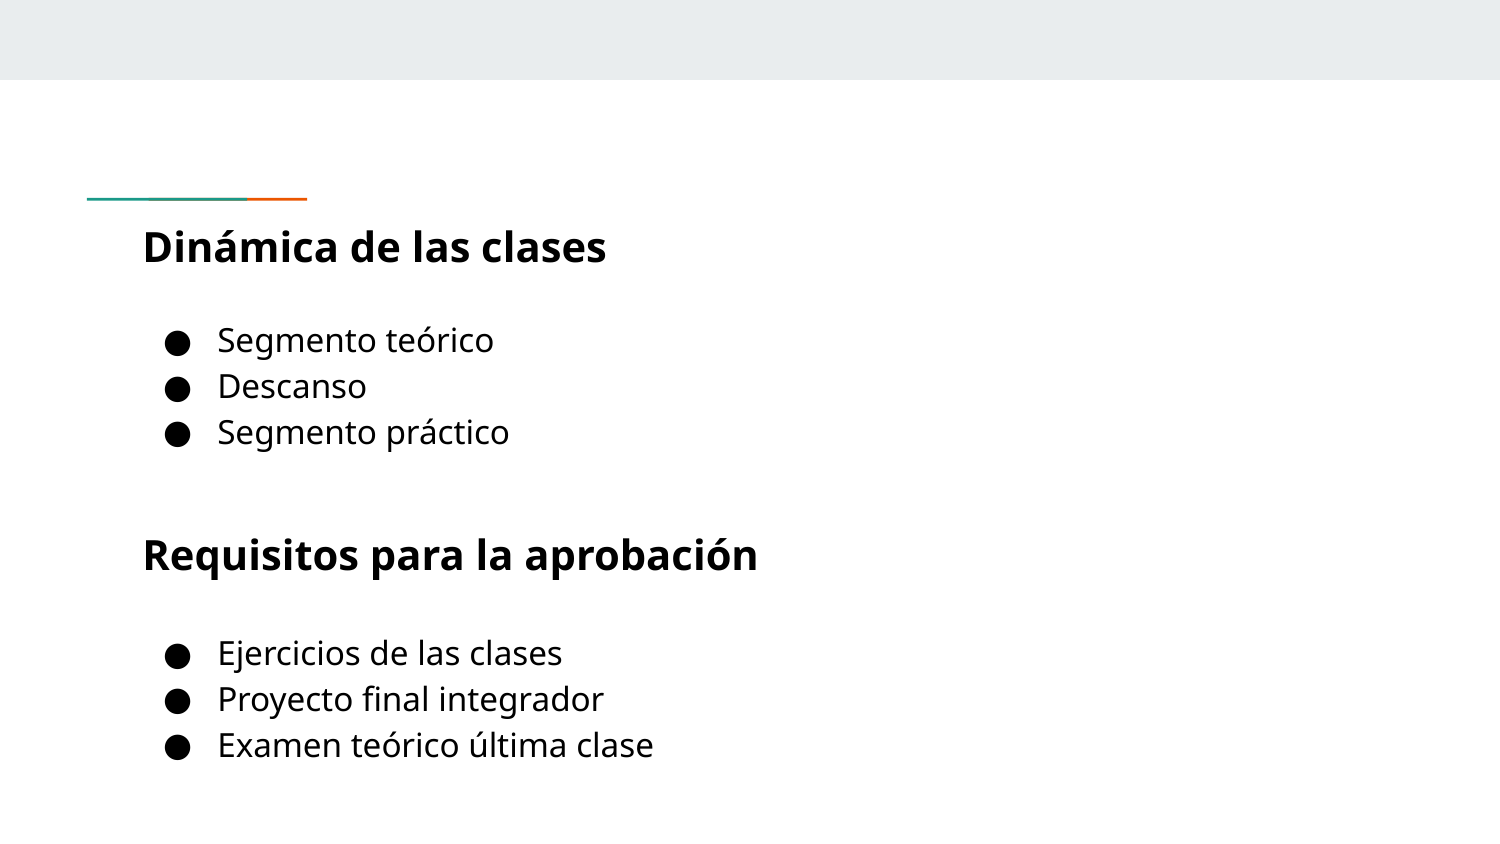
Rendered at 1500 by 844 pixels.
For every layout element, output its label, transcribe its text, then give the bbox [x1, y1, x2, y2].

text_box Dinámica de las clases Segmento teórico Descanso Segmento práctico Requisitos para la aprobación Ejercicios de las clases Proyecto final integrador Examen teórico última clase [127, 205, 916, 779]
